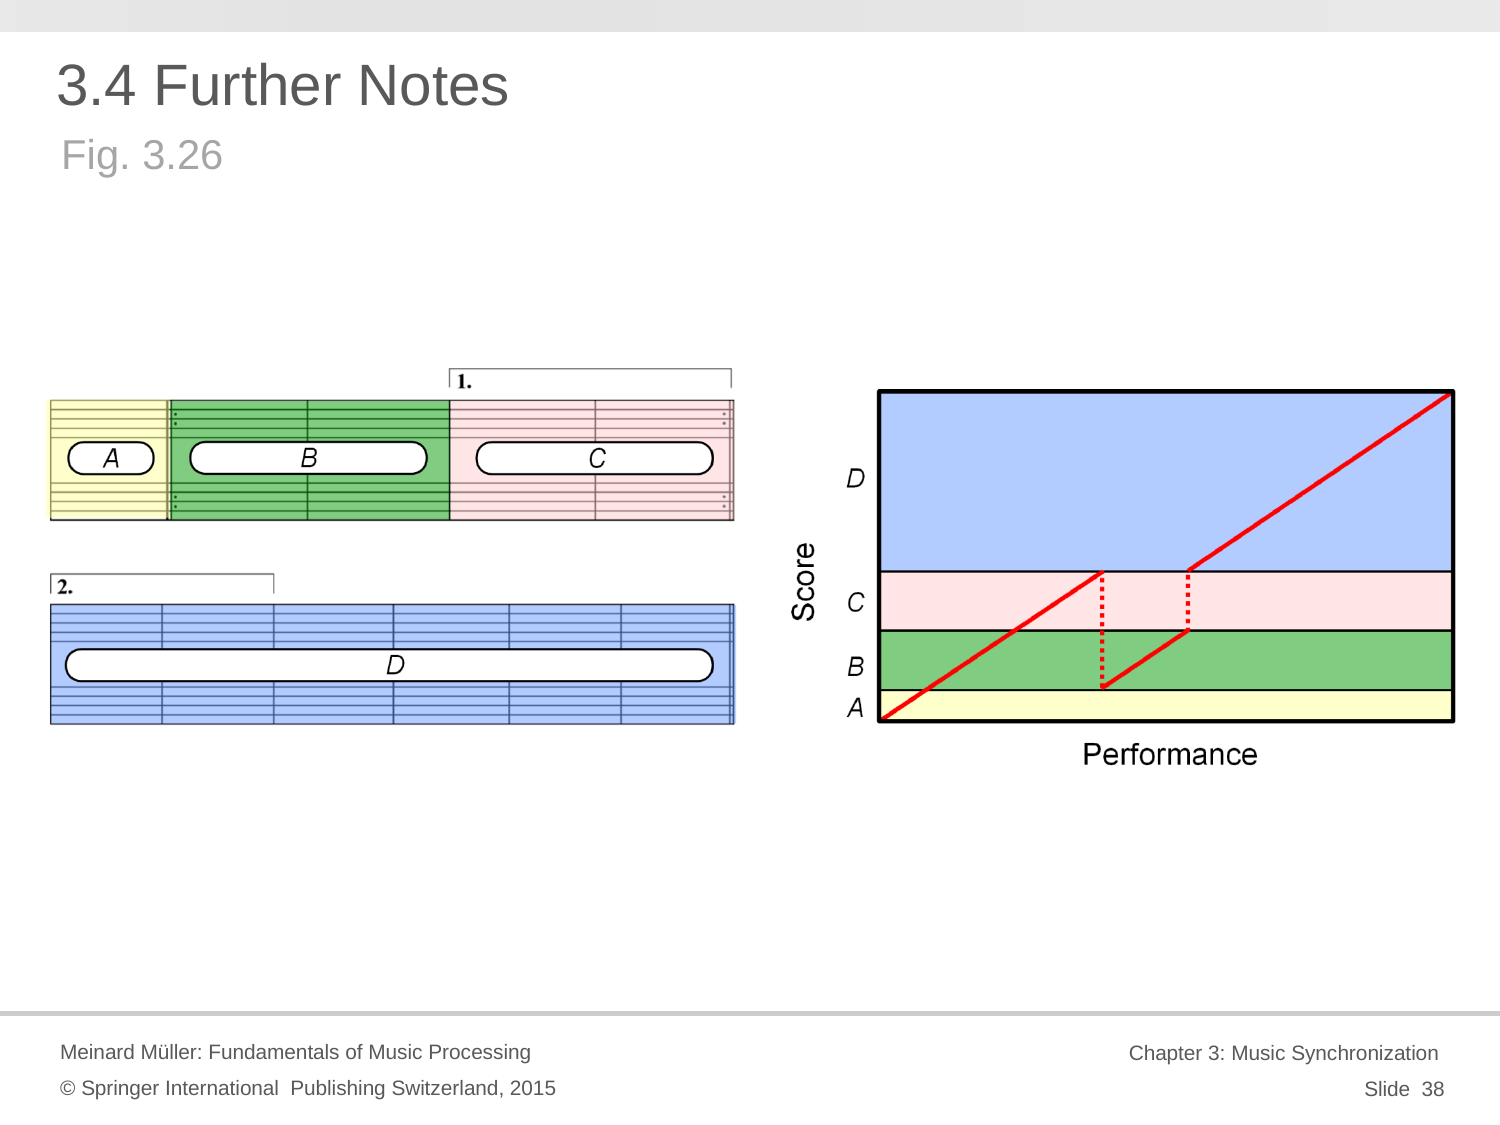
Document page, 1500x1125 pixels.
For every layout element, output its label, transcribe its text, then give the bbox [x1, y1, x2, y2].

picture [0, 0, 1500, 32]
picture [773, 389, 1458, 793]
title 3.4 Further Notes [40, 39, 1448, 133]
list Fig. 3.26 [46, 115, 276, 198]
picture [45, 367, 739, 726]
